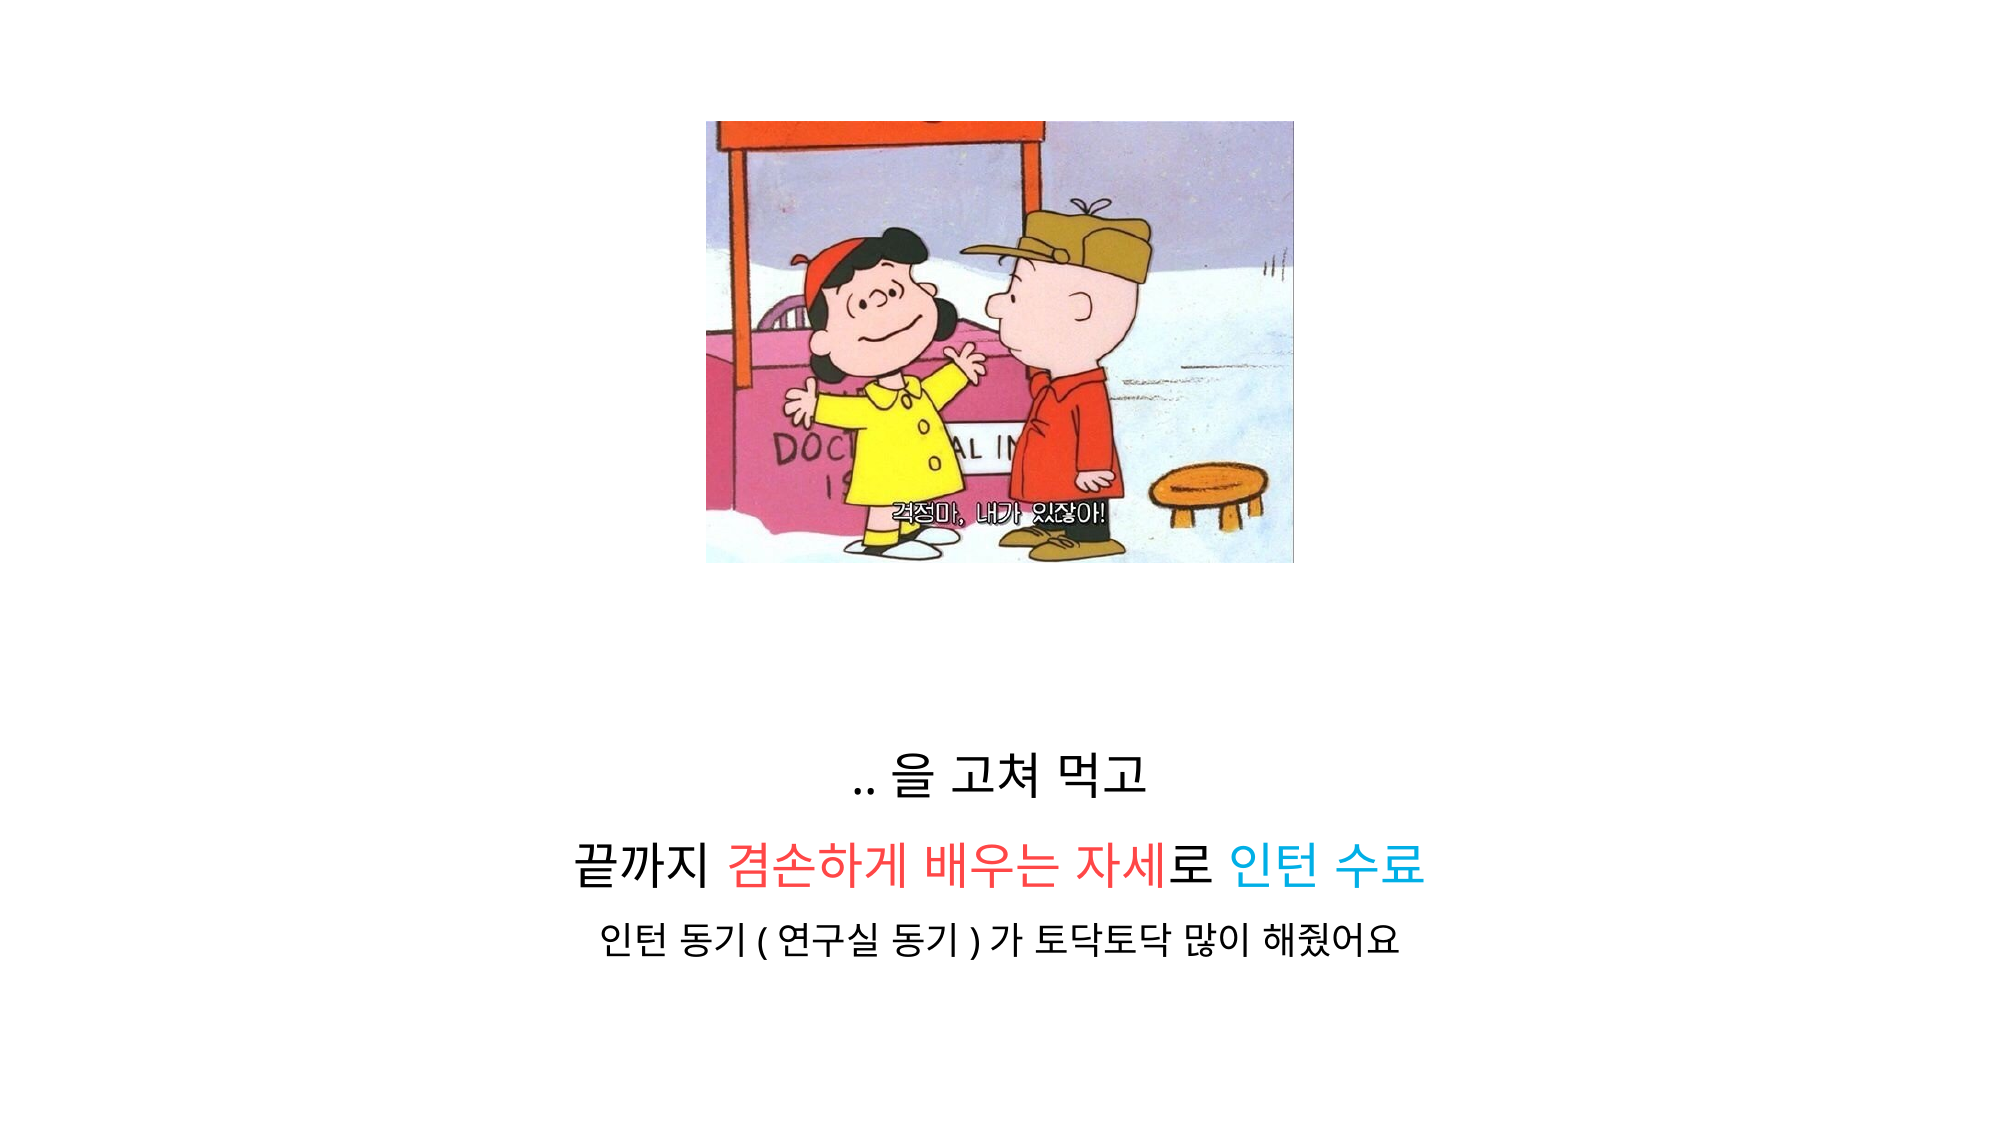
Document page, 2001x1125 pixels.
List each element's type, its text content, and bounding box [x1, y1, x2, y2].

picture [706, 121, 1294, 563]
text_box ..을 고쳐 먹고 끝까지 겸손하게 배우는 자세로 인턴 수료 인턴 동기(연구실 동기)가 토닥토닥 많이 해줬어요 [388, 707, 1612, 970]
